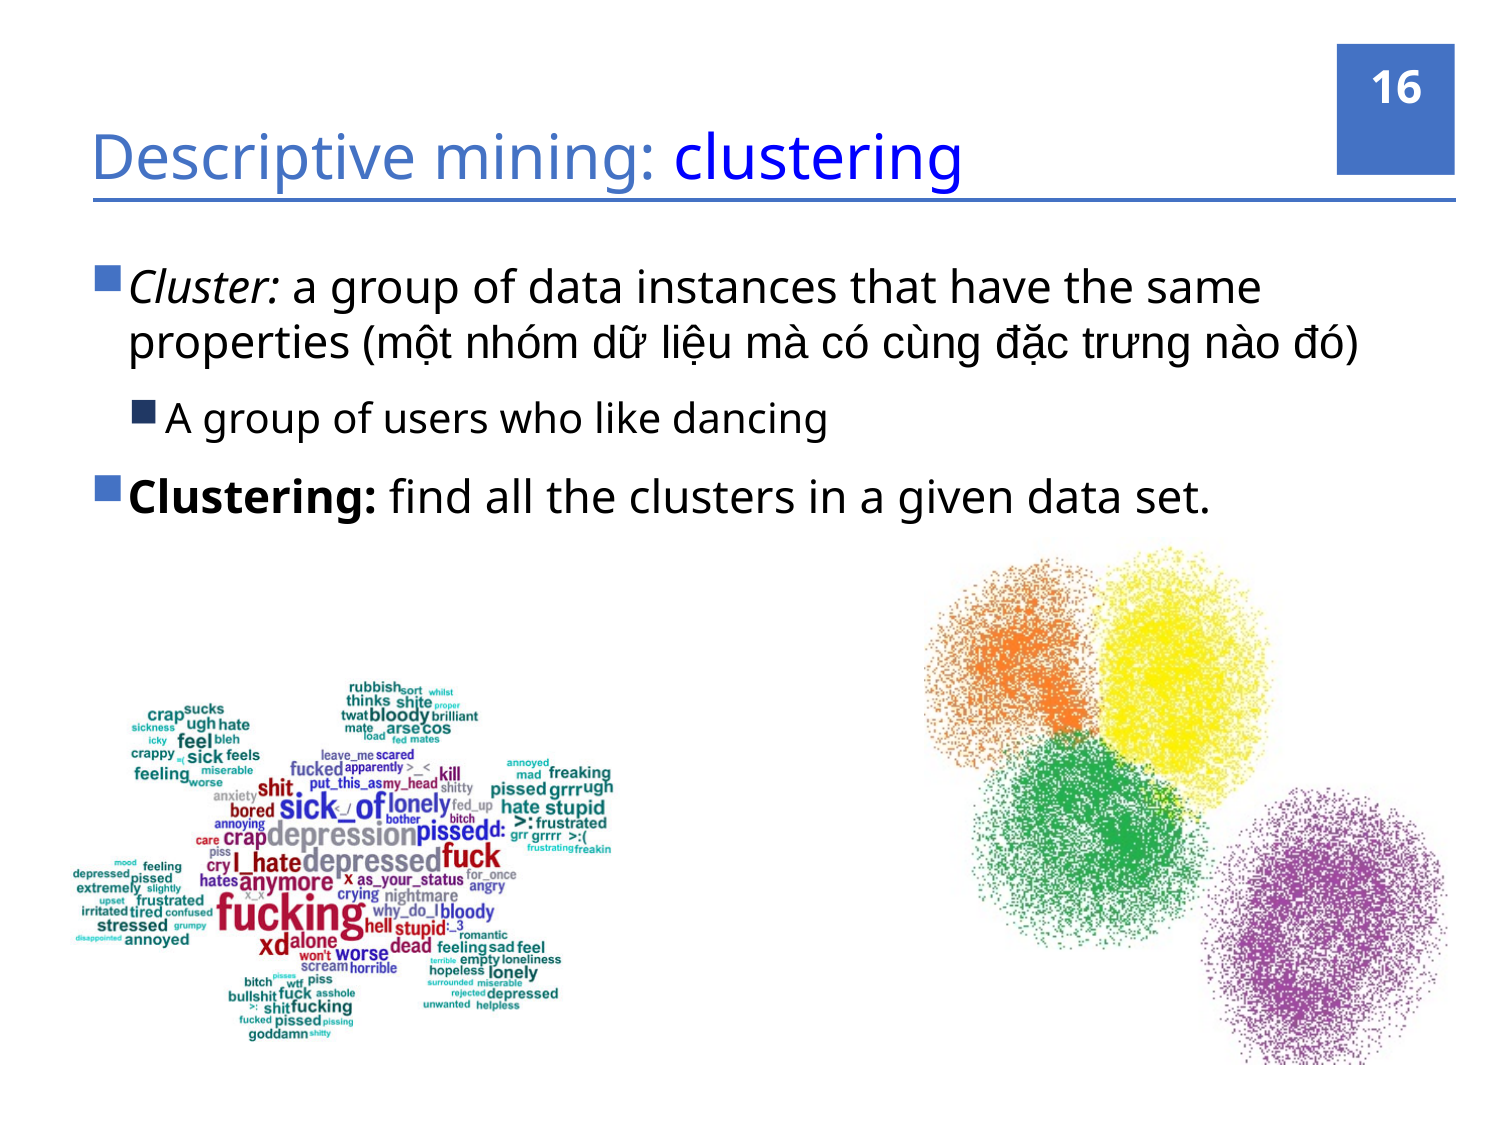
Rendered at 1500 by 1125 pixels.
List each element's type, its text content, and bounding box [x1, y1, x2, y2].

picture [61, 661, 649, 1053]
list Cluster: a group of data instances that have the same properties (một nhóm dữ liệu mà có cùng đặc trưng nào đó) A group of users who like dancing Clustering: find all the clusters in a given data set. [75, 249, 1463, 1100]
text_box [1311, 174, 1488, 338]
picture [924, 536, 1458, 1066]
slide_number 16 [1354, 59, 1438, 120]
title Descriptive mining: clustering [75, 75, 1463, 200]
